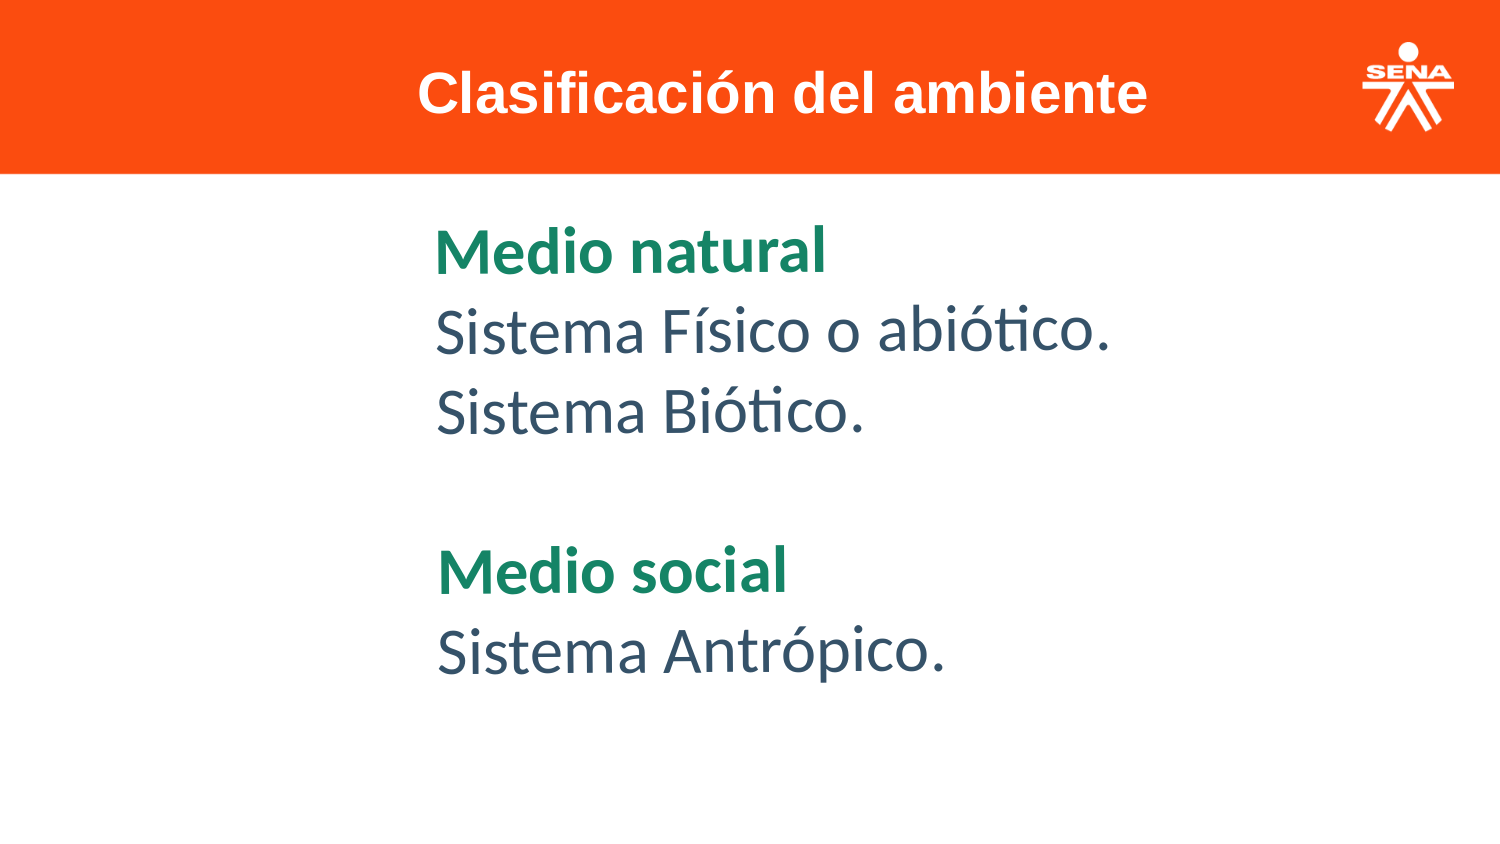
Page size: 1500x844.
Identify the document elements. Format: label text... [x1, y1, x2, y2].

text_box Clasificación del ambiente [196, 47, 1371, 155]
text_box Medio natural Sistema Físico o abiótico. Sistema Biótico. Medio social Sistema Antrópico. [419, 195, 1148, 844]
picture [0, 0, 1500, 844]
